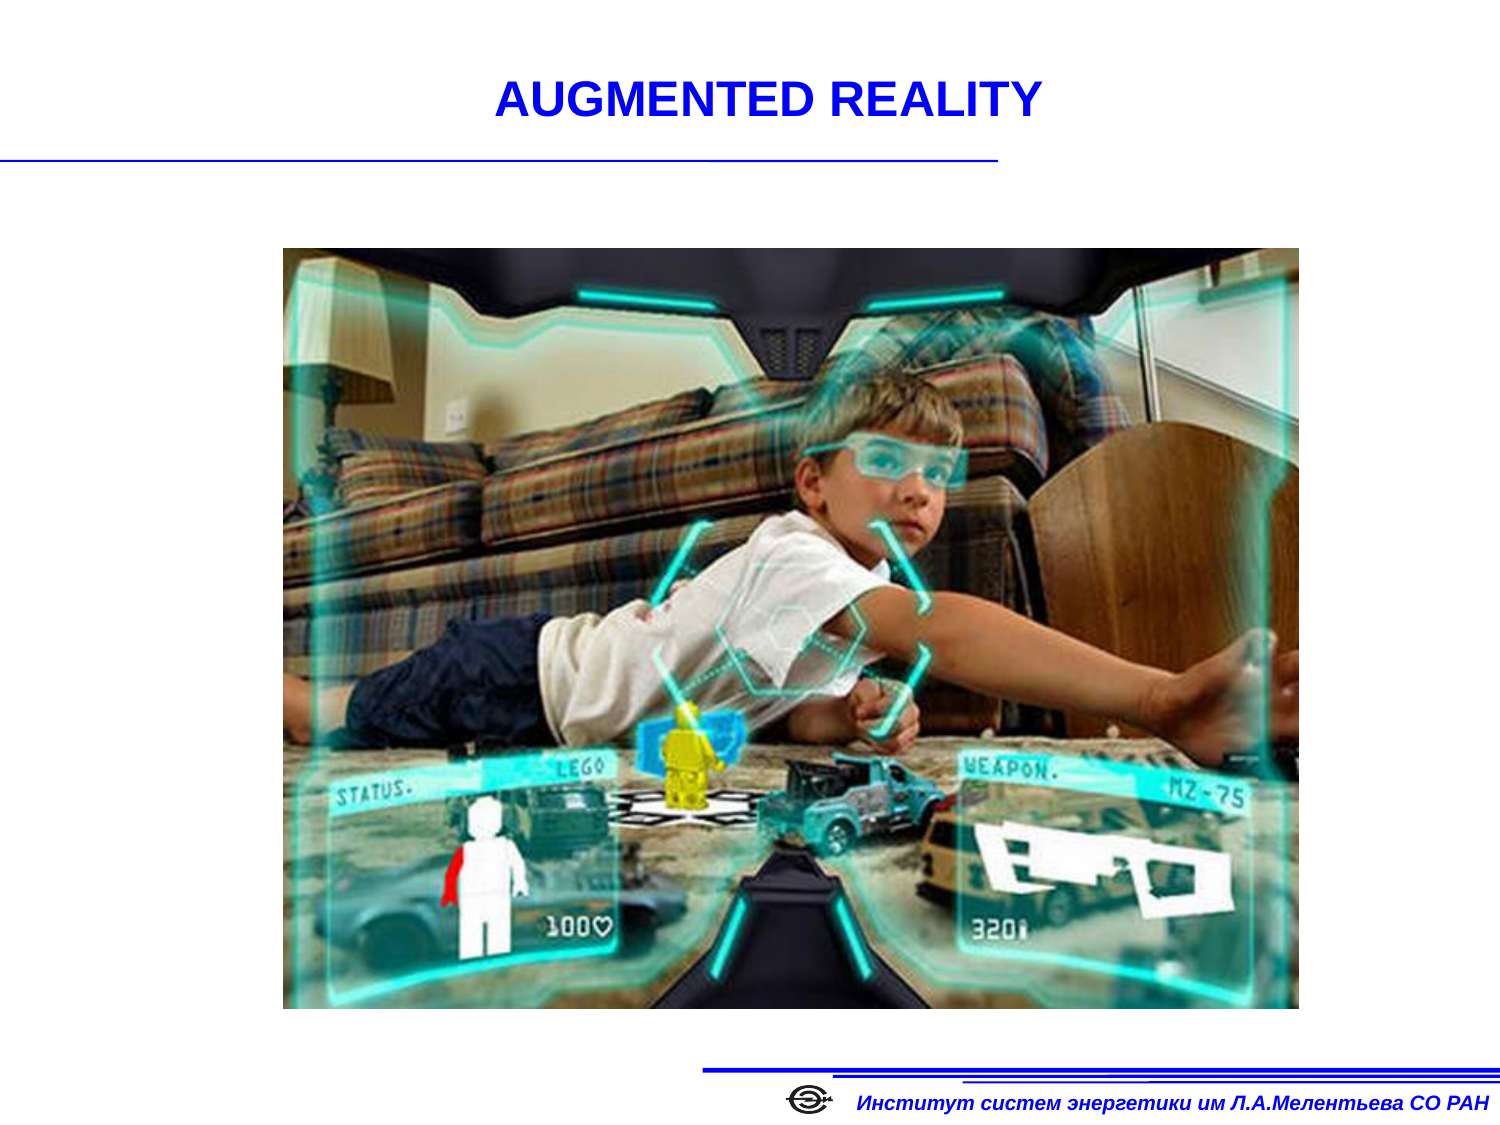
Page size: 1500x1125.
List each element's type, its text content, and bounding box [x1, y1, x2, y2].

picture [282, 247, 1300, 1010]
title AUGMENTED REALITY [93, 58, 1444, 164]
